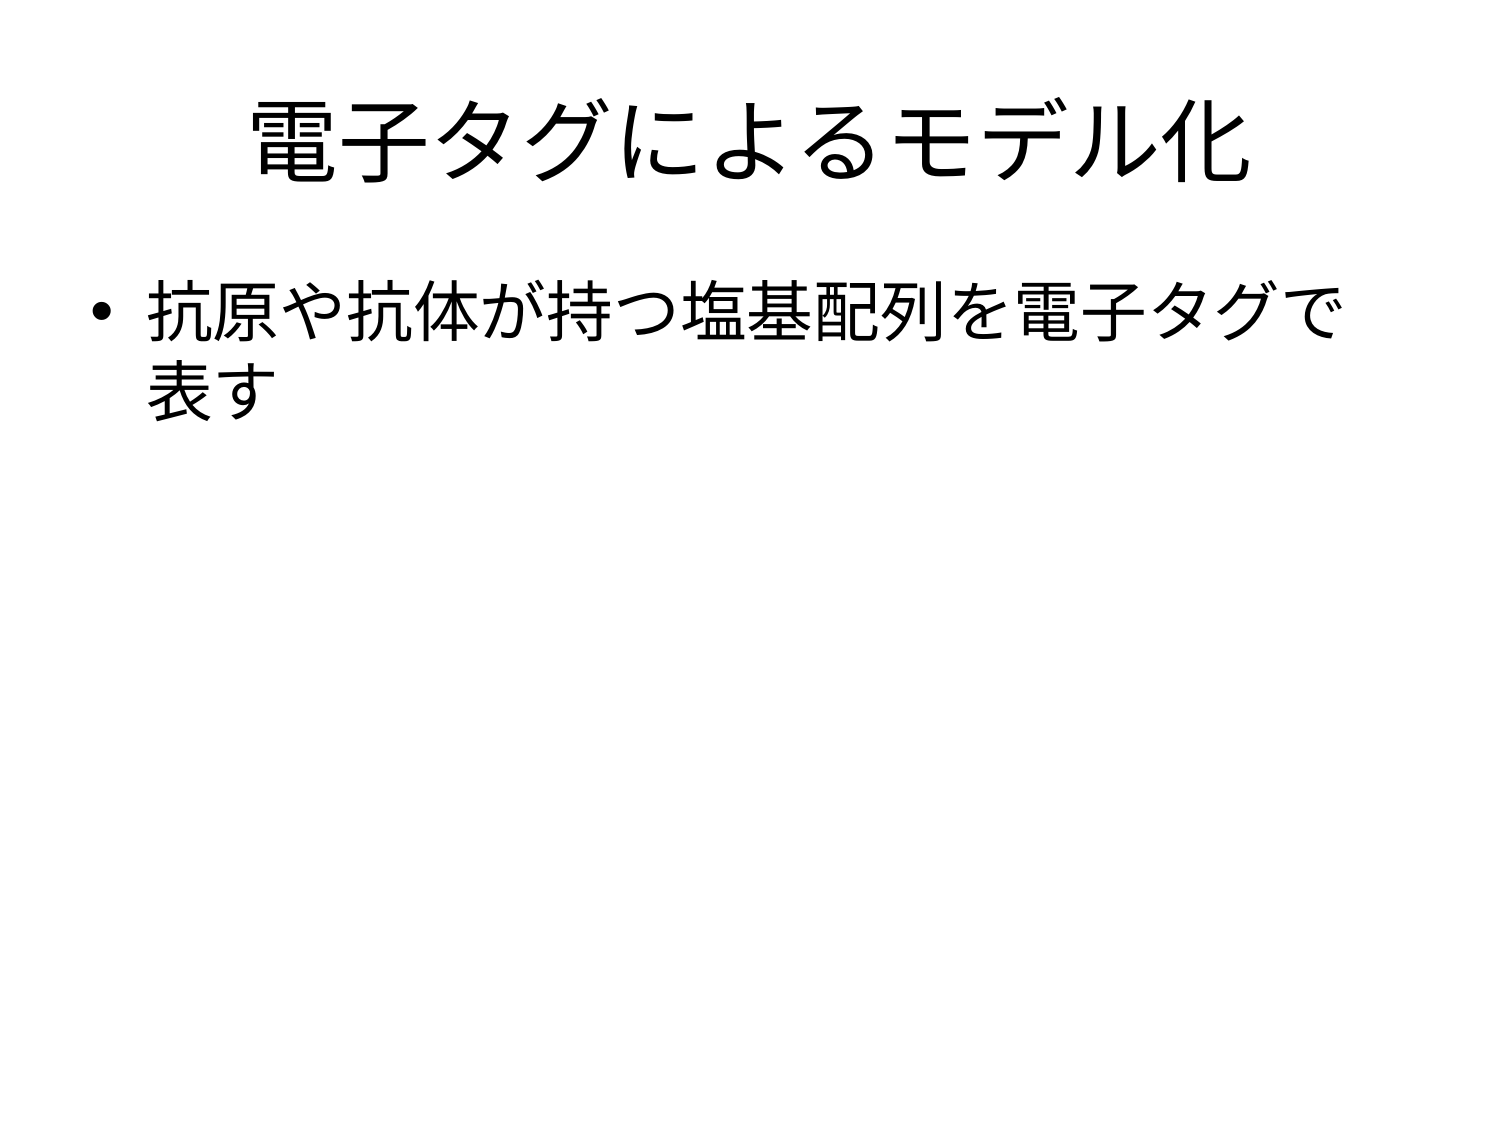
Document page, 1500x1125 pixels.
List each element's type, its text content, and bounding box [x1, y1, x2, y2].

list 抗原や抗体が持つ塩基配列を電子タグで表す [75, 262, 1425, 1005]
title 電子タグによるモデル化 [75, 45, 1425, 233]
